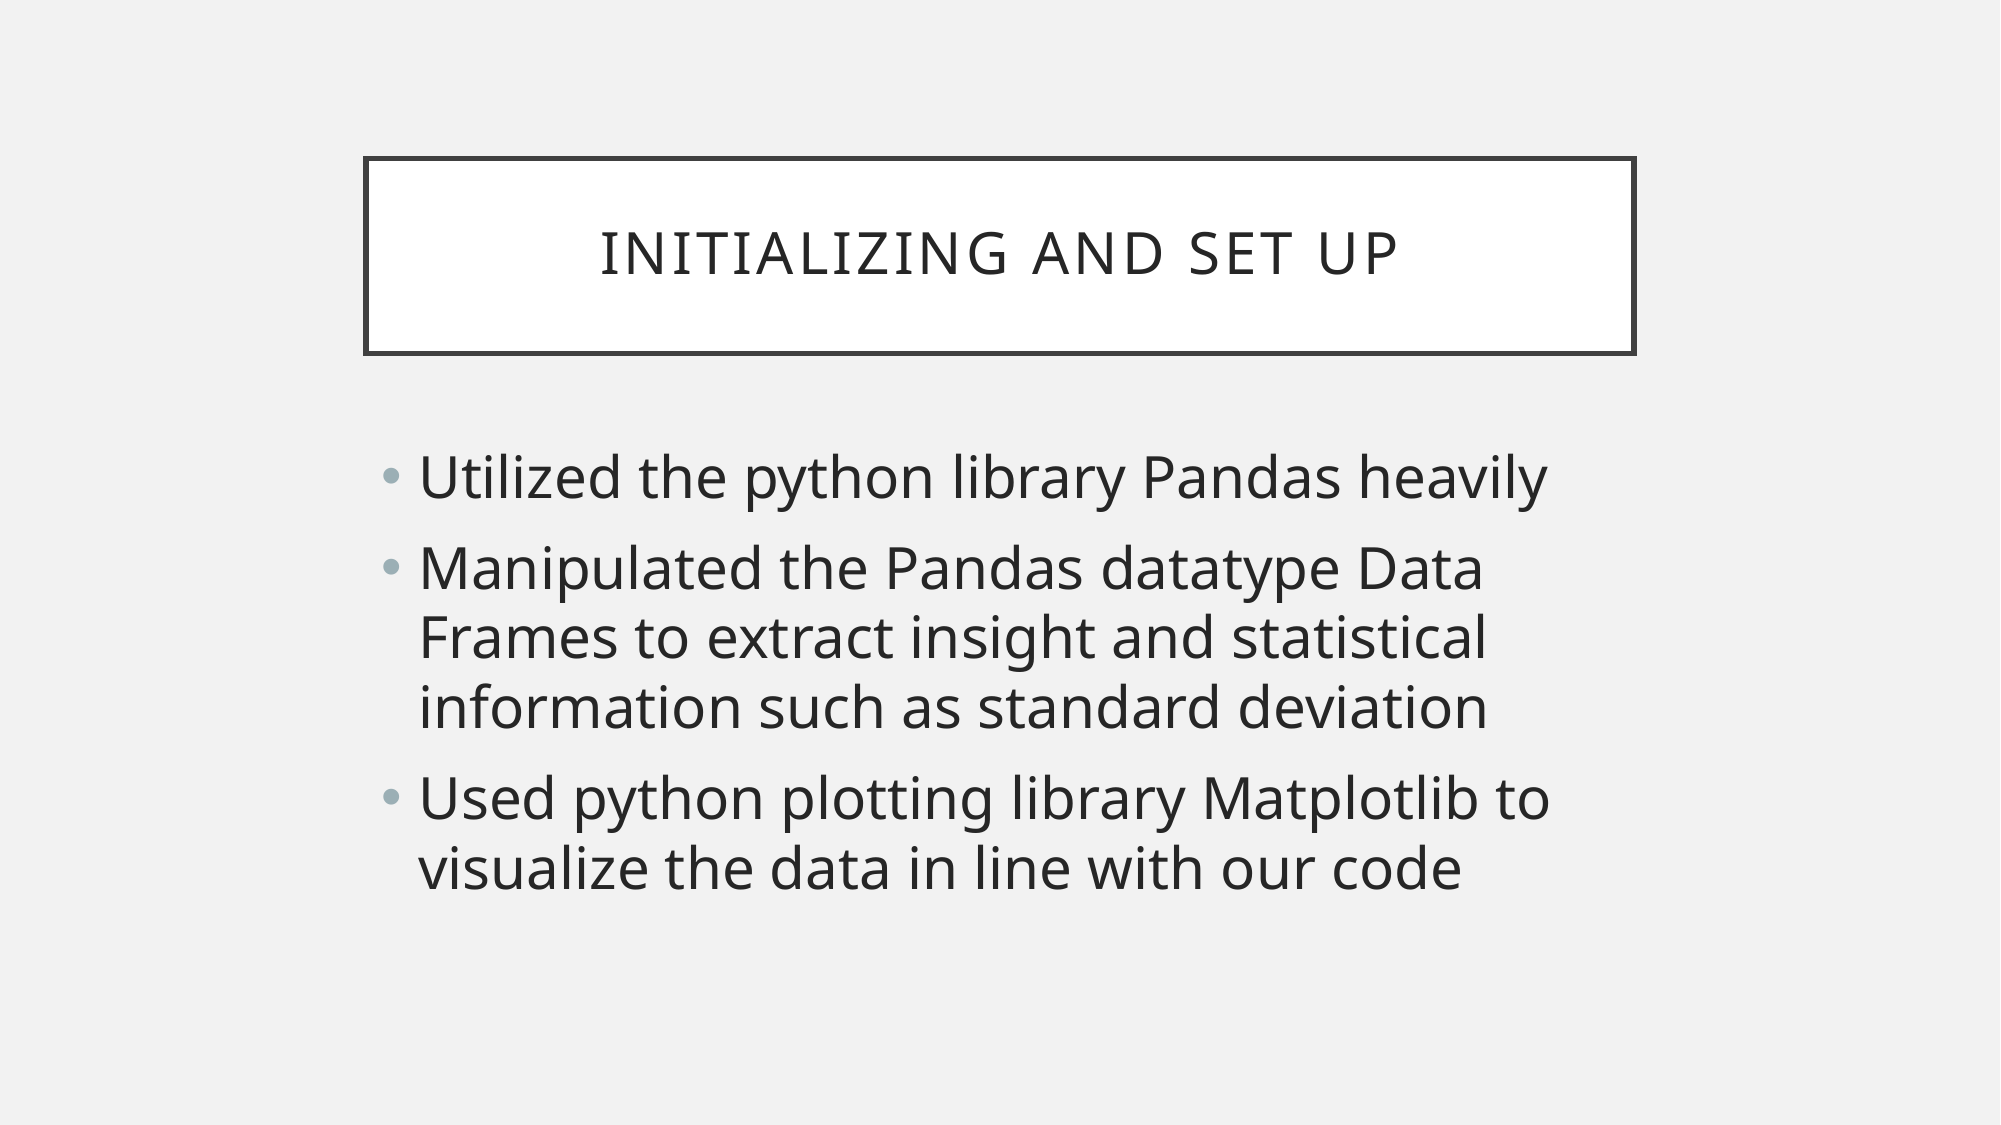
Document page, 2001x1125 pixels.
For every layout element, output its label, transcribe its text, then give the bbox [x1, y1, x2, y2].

list Utilized the python library Pandas heavily Manipulated the Pandas datatype Data Frames to extract insight and statistical information such as standard deviation Used python plotting library Matplotlib to visualize the data in line with our code [366, 432, 1634, 942]
title Initializing and set up [363, 156, 1637, 356]
